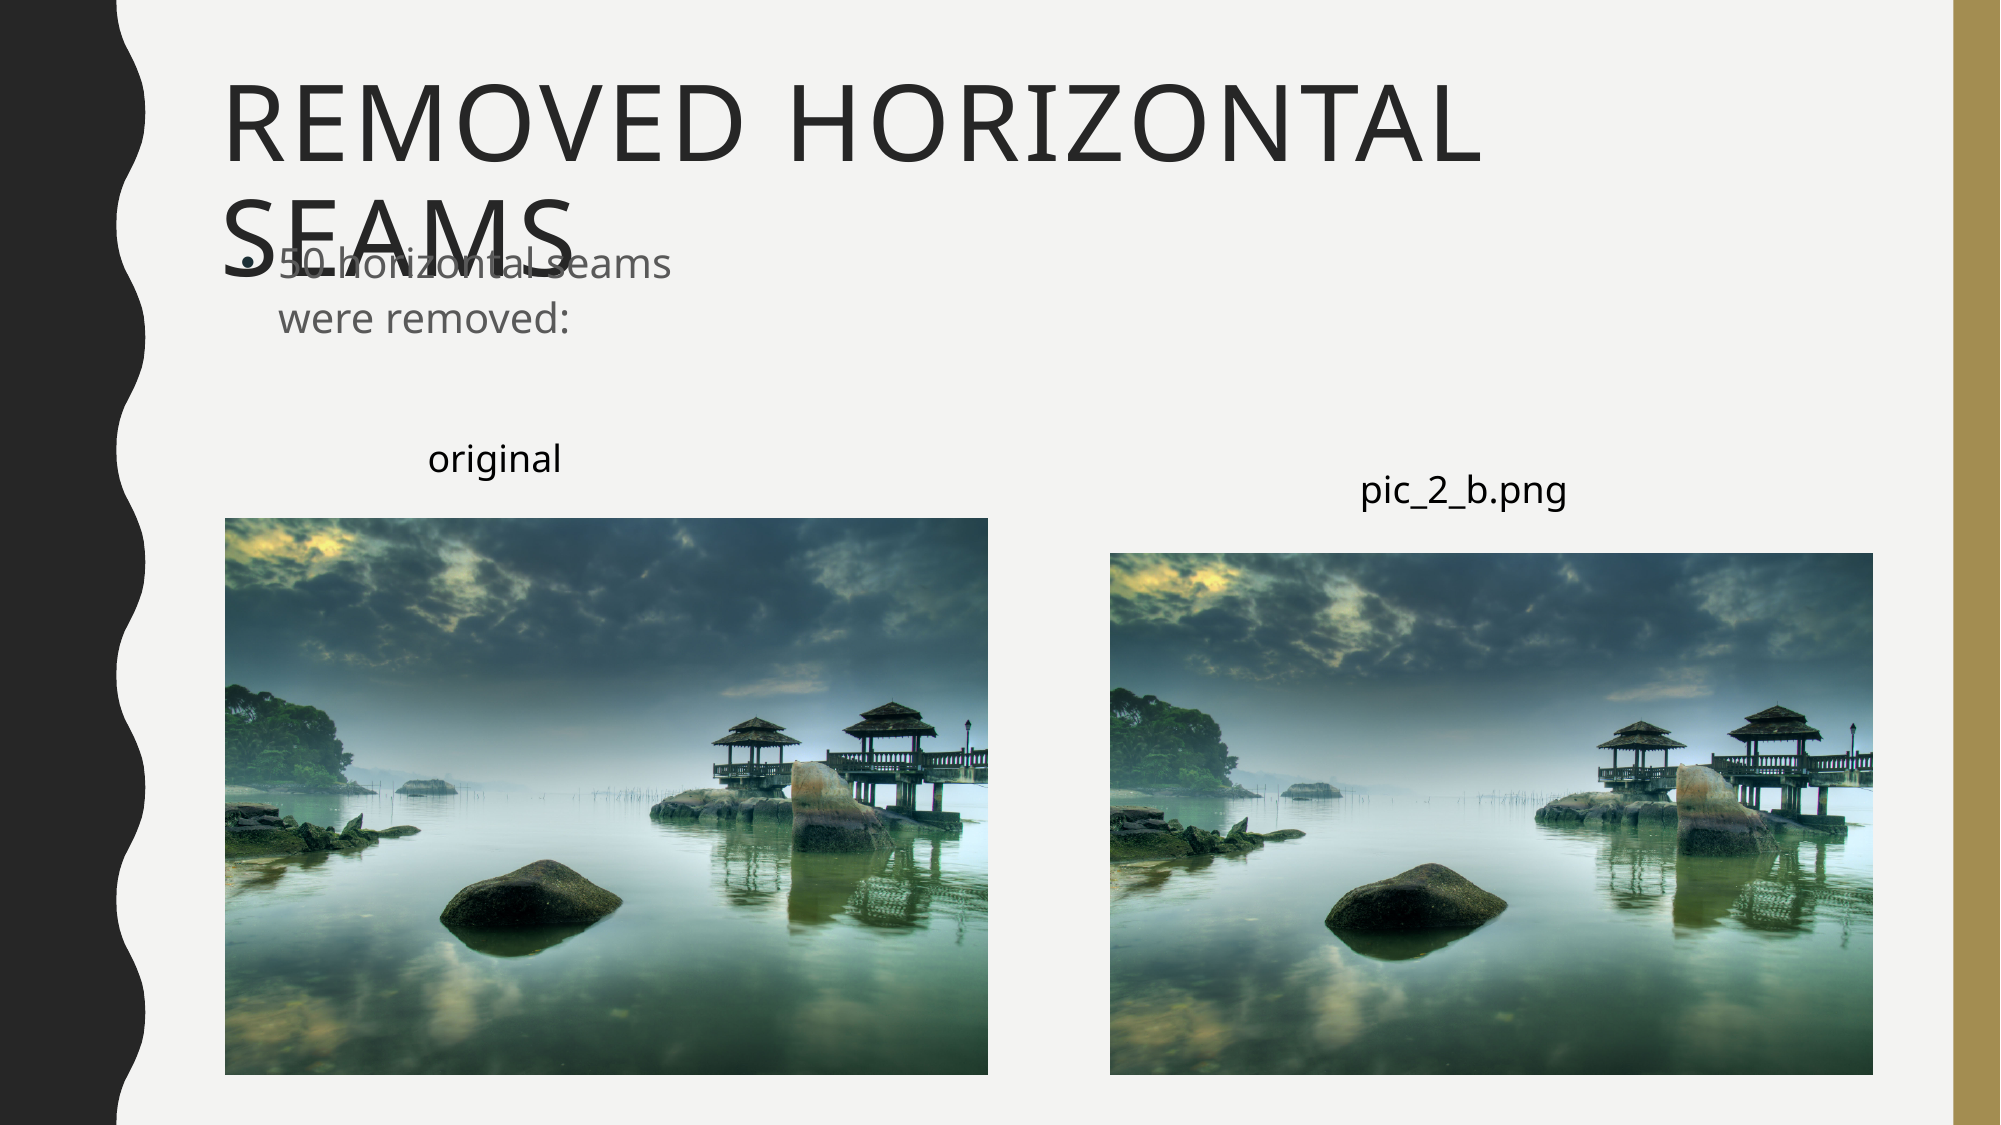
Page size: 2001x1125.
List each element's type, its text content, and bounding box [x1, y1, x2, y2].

picture [1109, 553, 1873, 1075]
title Removed Horizontal Seams [205, 62, 1736, 308]
text_box pic_2_b.png [1345, 458, 1903, 519]
list 50 horizontal seams were removed: [225, 224, 718, 518]
picture [225, 518, 988, 1075]
text_box original [412, 428, 971, 488]
